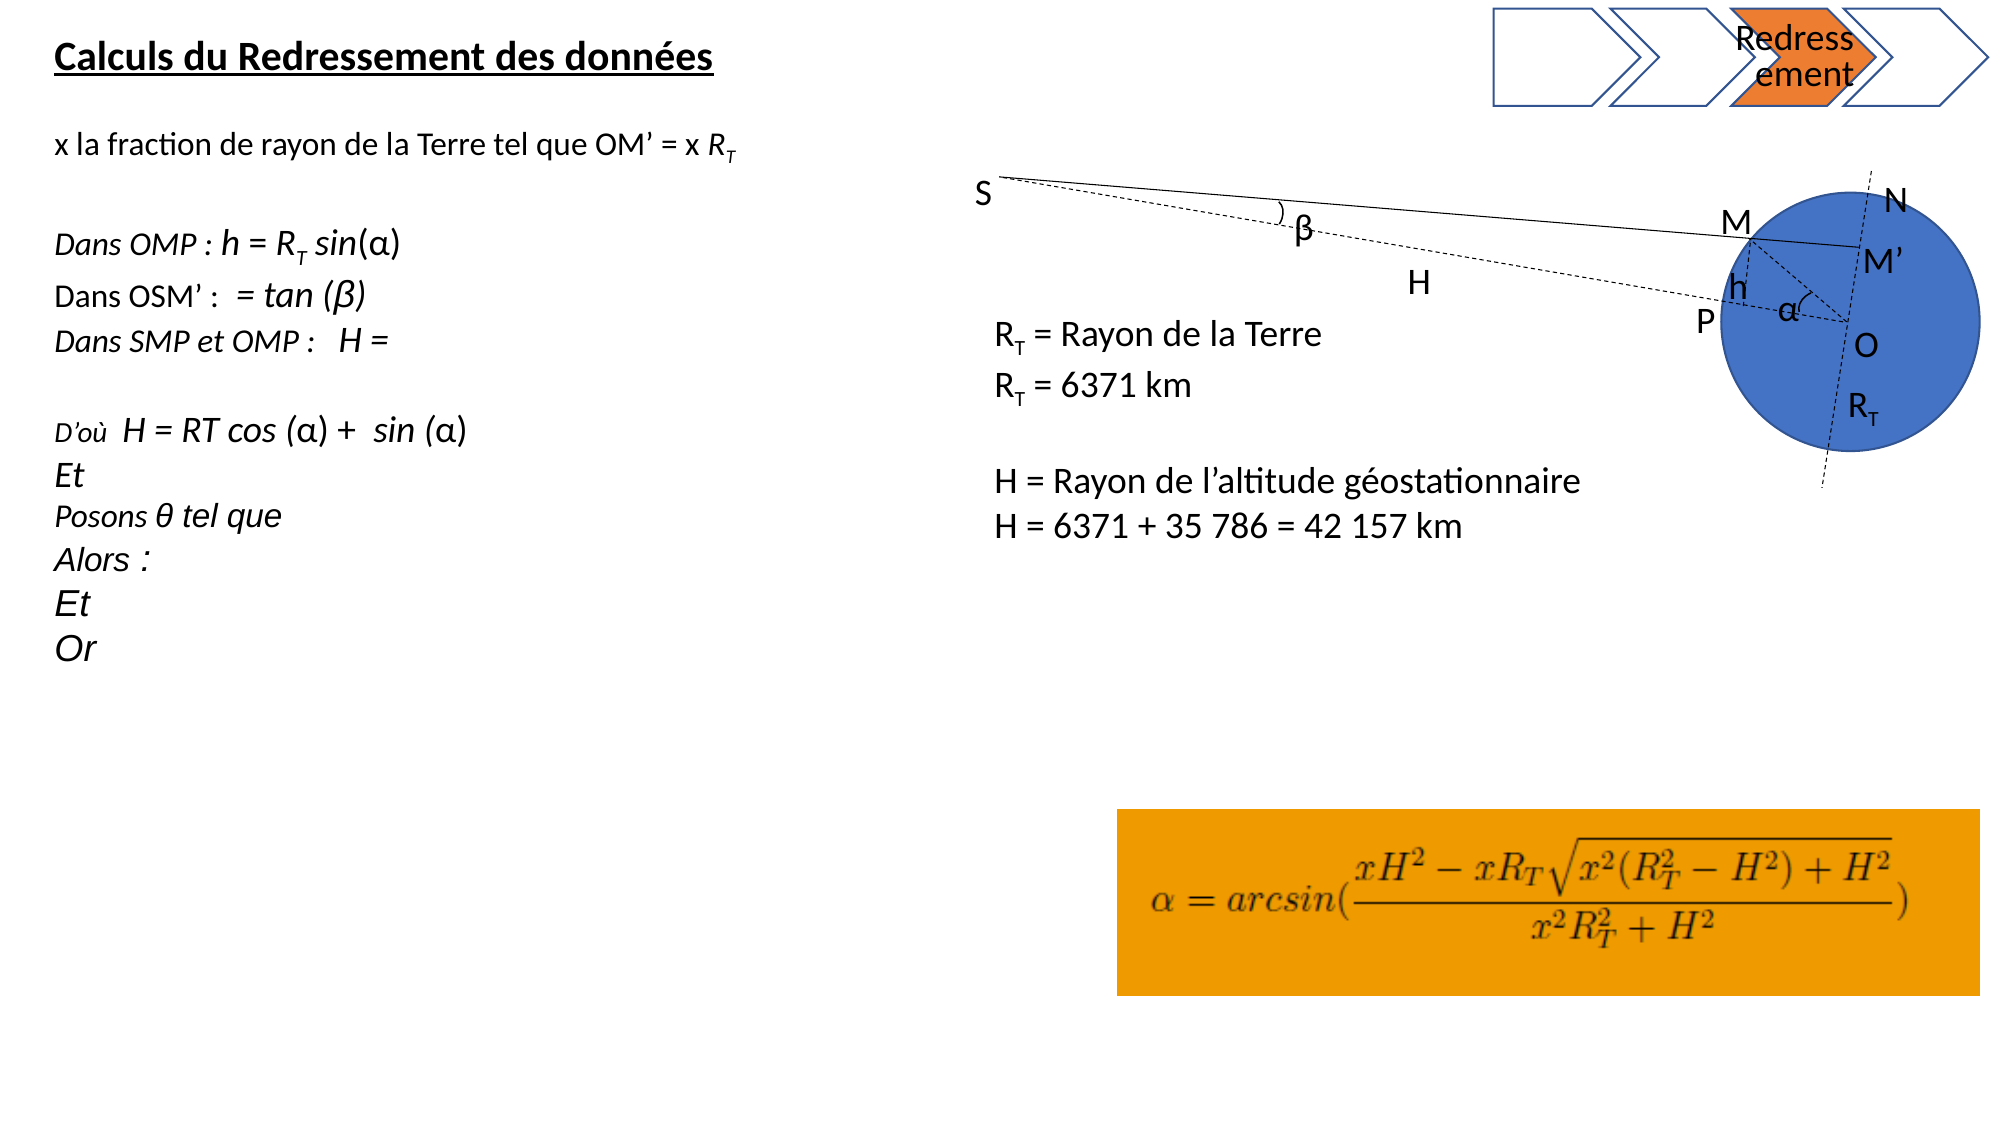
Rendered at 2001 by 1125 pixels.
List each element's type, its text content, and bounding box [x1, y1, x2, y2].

text_box [1870, 50, 1878, 65]
picture [1117, 809, 1980, 996]
text_box [1728, 102, 1833, 107]
text_box [1841, 7, 1990, 107]
text_box [1728, 7, 1835, 15]
text_box Redress ement [1720, 15, 1870, 102]
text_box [968, 160, 1980, 488]
text_box Calculs du Redressement des données [39, 21, 1453, 86]
text_box [1492, 7, 1642, 107]
text_box [1607, 7, 1720, 107]
